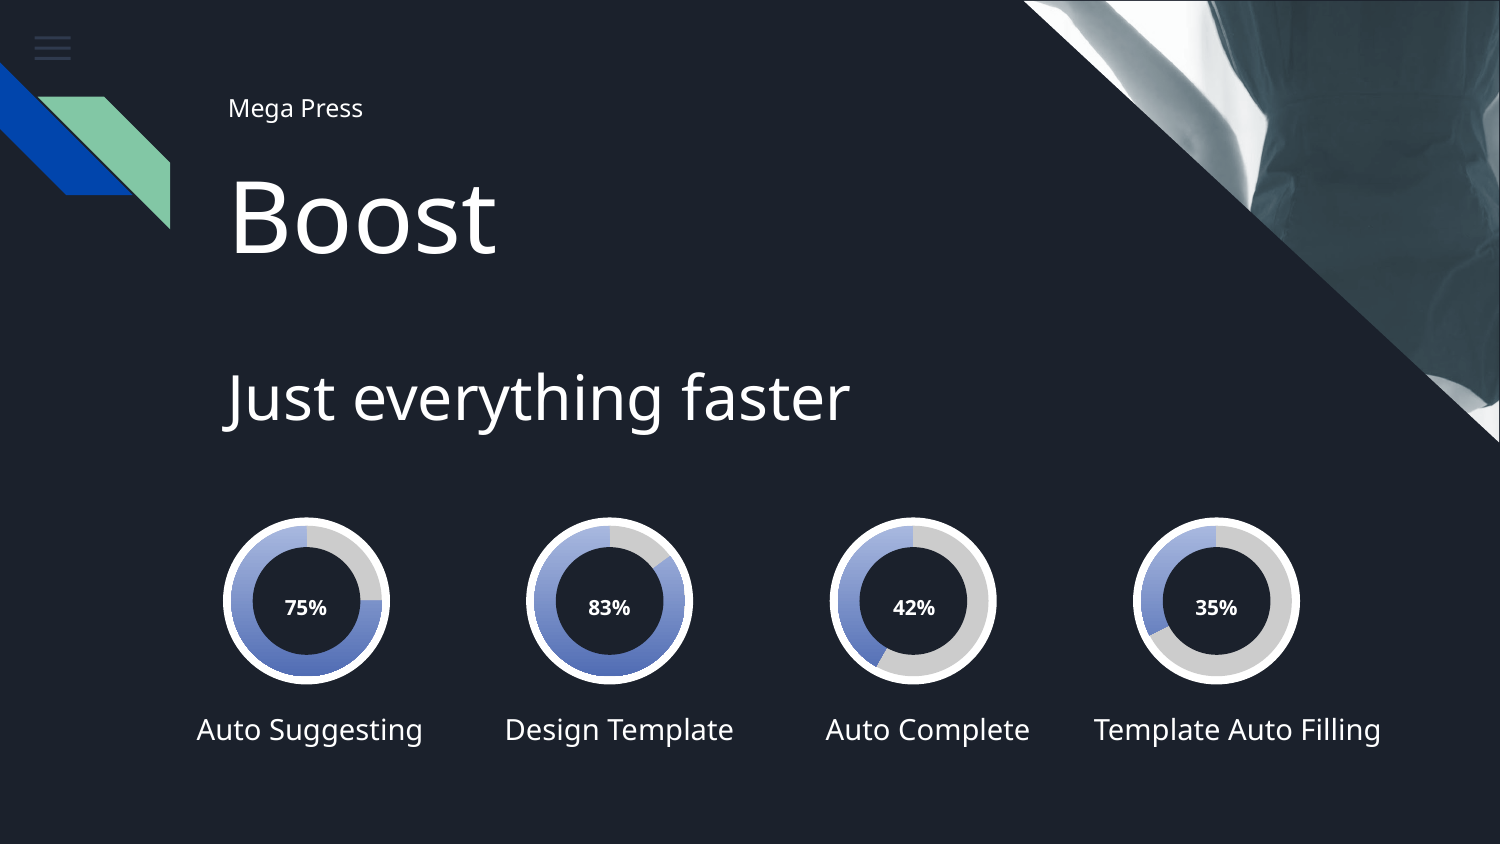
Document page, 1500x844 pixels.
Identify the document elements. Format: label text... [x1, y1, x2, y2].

text_box [877, 525, 989, 677]
text_box [1141, 525, 1217, 636]
list Just everything faster [212, 332, 1018, 440]
text_box [1150, 525, 1292, 677]
text_box [859, 547, 968, 655]
title Boost [212, 138, 1018, 237]
text_box 83% [571, 575, 648, 620]
text_box [837, 525, 914, 667]
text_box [222, 517, 391, 685]
text_box [534, 525, 685, 677]
text_box [555, 547, 664, 655]
text_box 35% [1178, 575, 1255, 620]
text_box [829, 517, 997, 685]
text_box Template Auto Filling [1065, 696, 1410, 768]
text_box [526, 517, 694, 685]
text_box Design Template [486, 696, 753, 768]
text_box Auto Complete [808, 696, 1048, 768]
text_box [1133, 517, 1301, 685]
text_box Auto Suggesting [159, 696, 462, 768]
subtitle Mega Press [212, 77, 789, 131]
text_box [1162, 547, 1271, 655]
text_box 42% [876, 575, 953, 620]
text_box [610, 525, 670, 568]
picture [1023, 0, 1500, 443]
